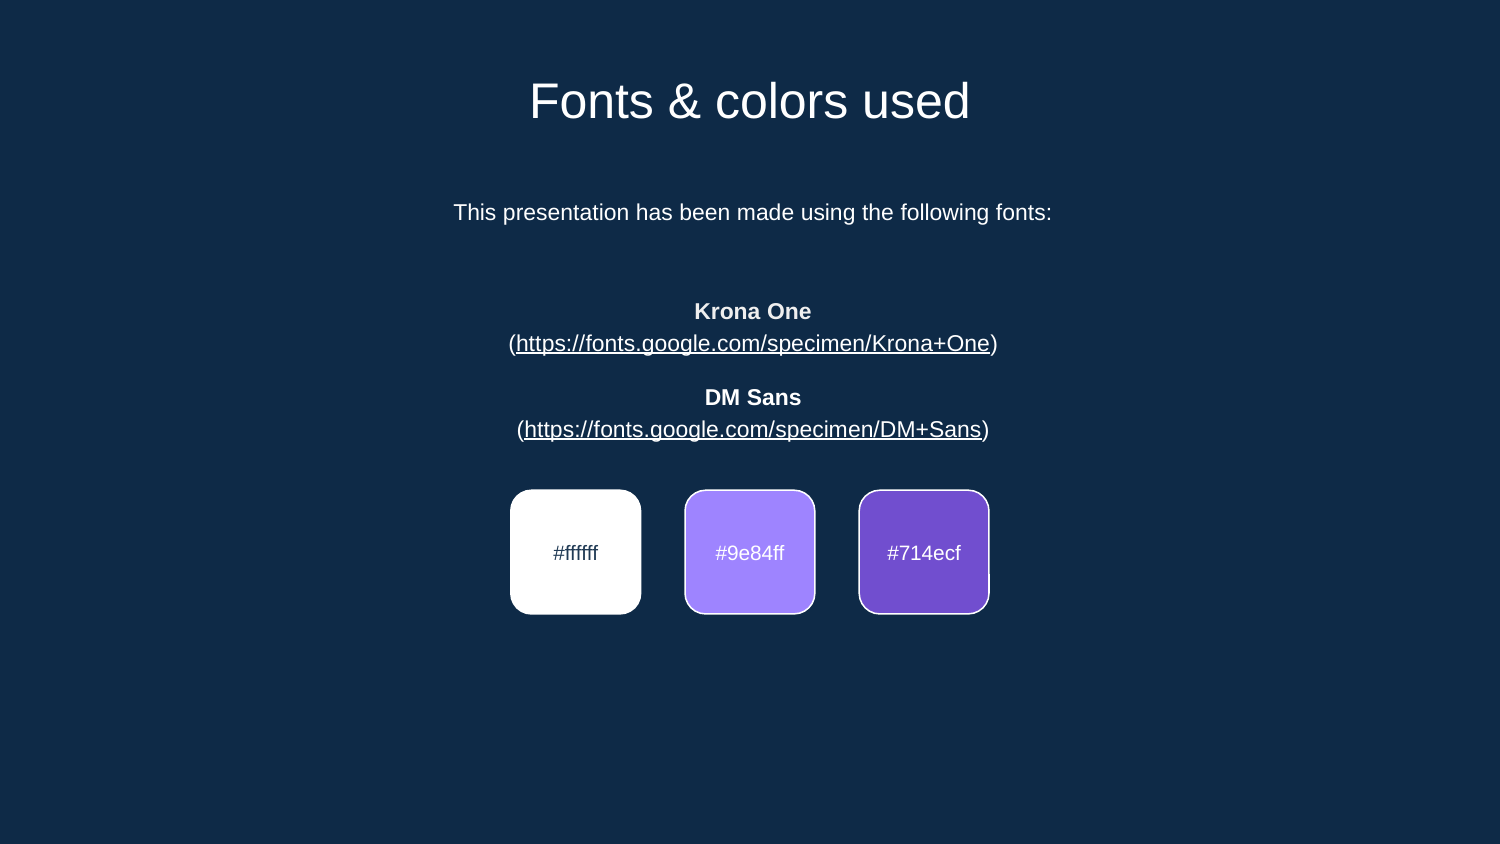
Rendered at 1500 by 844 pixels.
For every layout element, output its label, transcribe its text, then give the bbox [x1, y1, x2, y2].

text_box Krona One (https://fonts.google.com/specimen/Krona+One) DM Sans (https://fonts.google.com/specimen/DM+Sans) [175, 264, 1332, 470]
text_box [685, 589, 815, 614]
text_box This presentation has been made using the following fonts: [175, 178, 1332, 251]
title Fonts & colors used [171, 53, 1328, 133]
text_box #9e84ff [685, 515, 815, 589]
text_box [859, 589, 989, 614]
text_box #ffffff [510, 515, 641, 589]
text_box [510, 490, 641, 515]
text_box #714ecf [859, 515, 989, 589]
text_box [859, 490, 989, 515]
text_box [510, 589, 641, 614]
text_box [685, 490, 815, 515]
